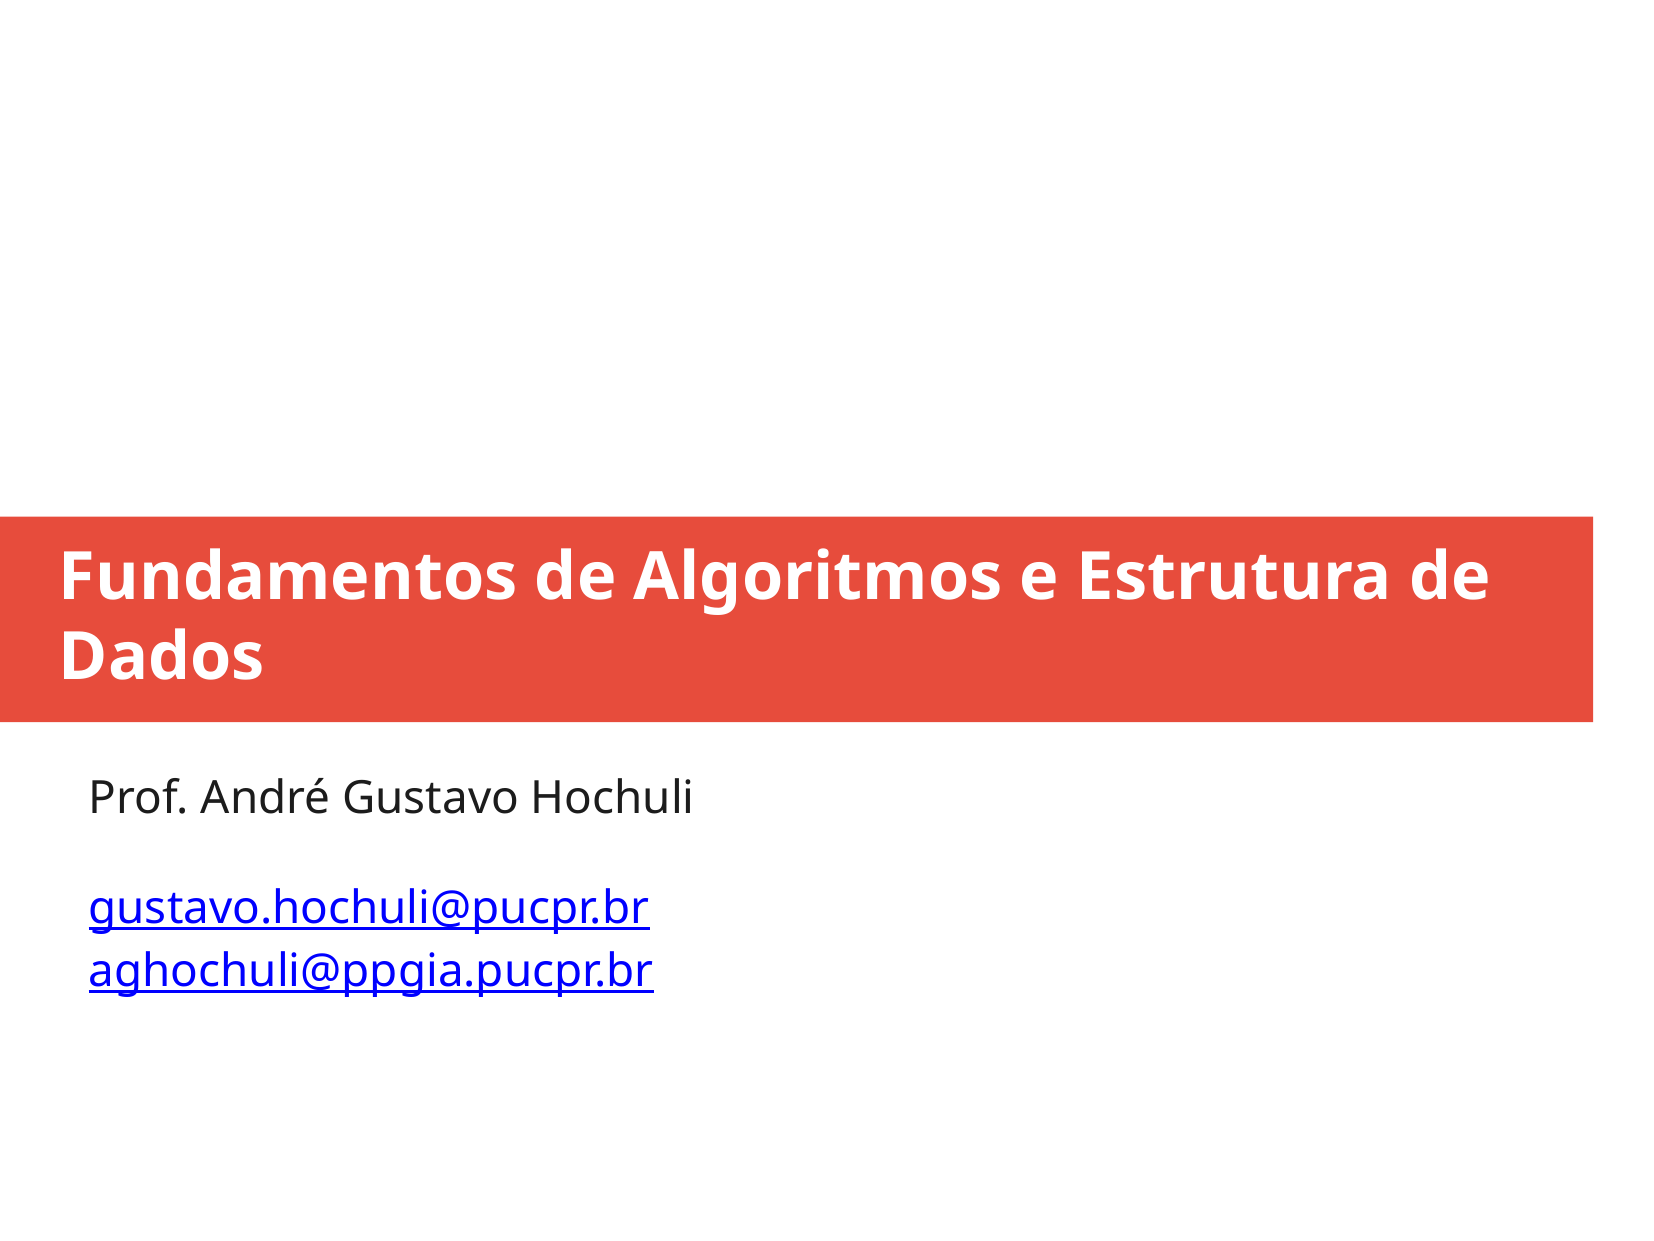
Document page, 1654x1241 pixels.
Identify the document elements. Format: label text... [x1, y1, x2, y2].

text_box Prof. André Gustavo Hochuli gustavo.hochuli@pucpr.br aghochuli@ppgia.pucpr.br [88, 767, 1594, 1180]
text_box Fundamentos de Algoritmos e Estrutura de Dados [59, 546, 1594, 693]
